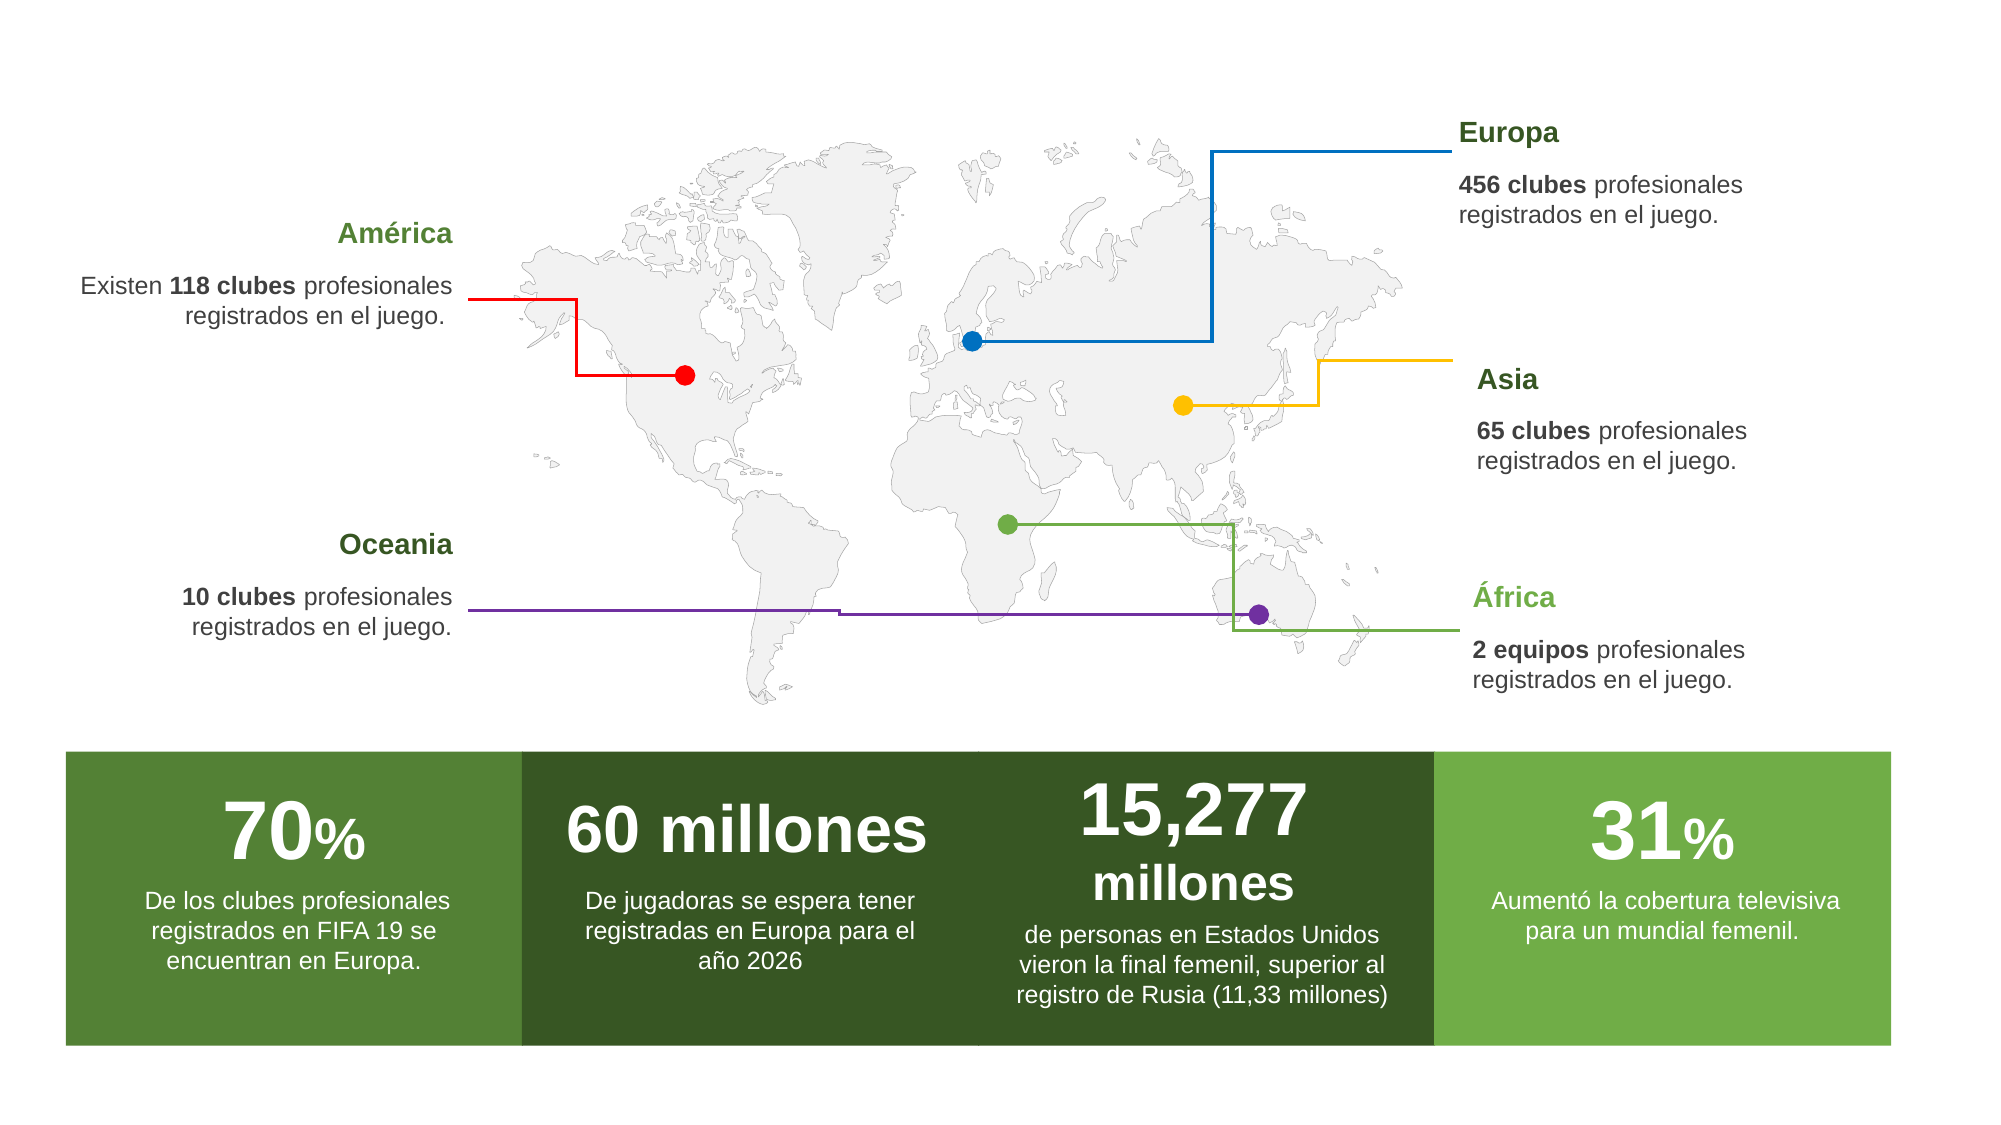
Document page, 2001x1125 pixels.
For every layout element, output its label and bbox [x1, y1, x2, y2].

text_box [65, 105, 1892, 1046]
